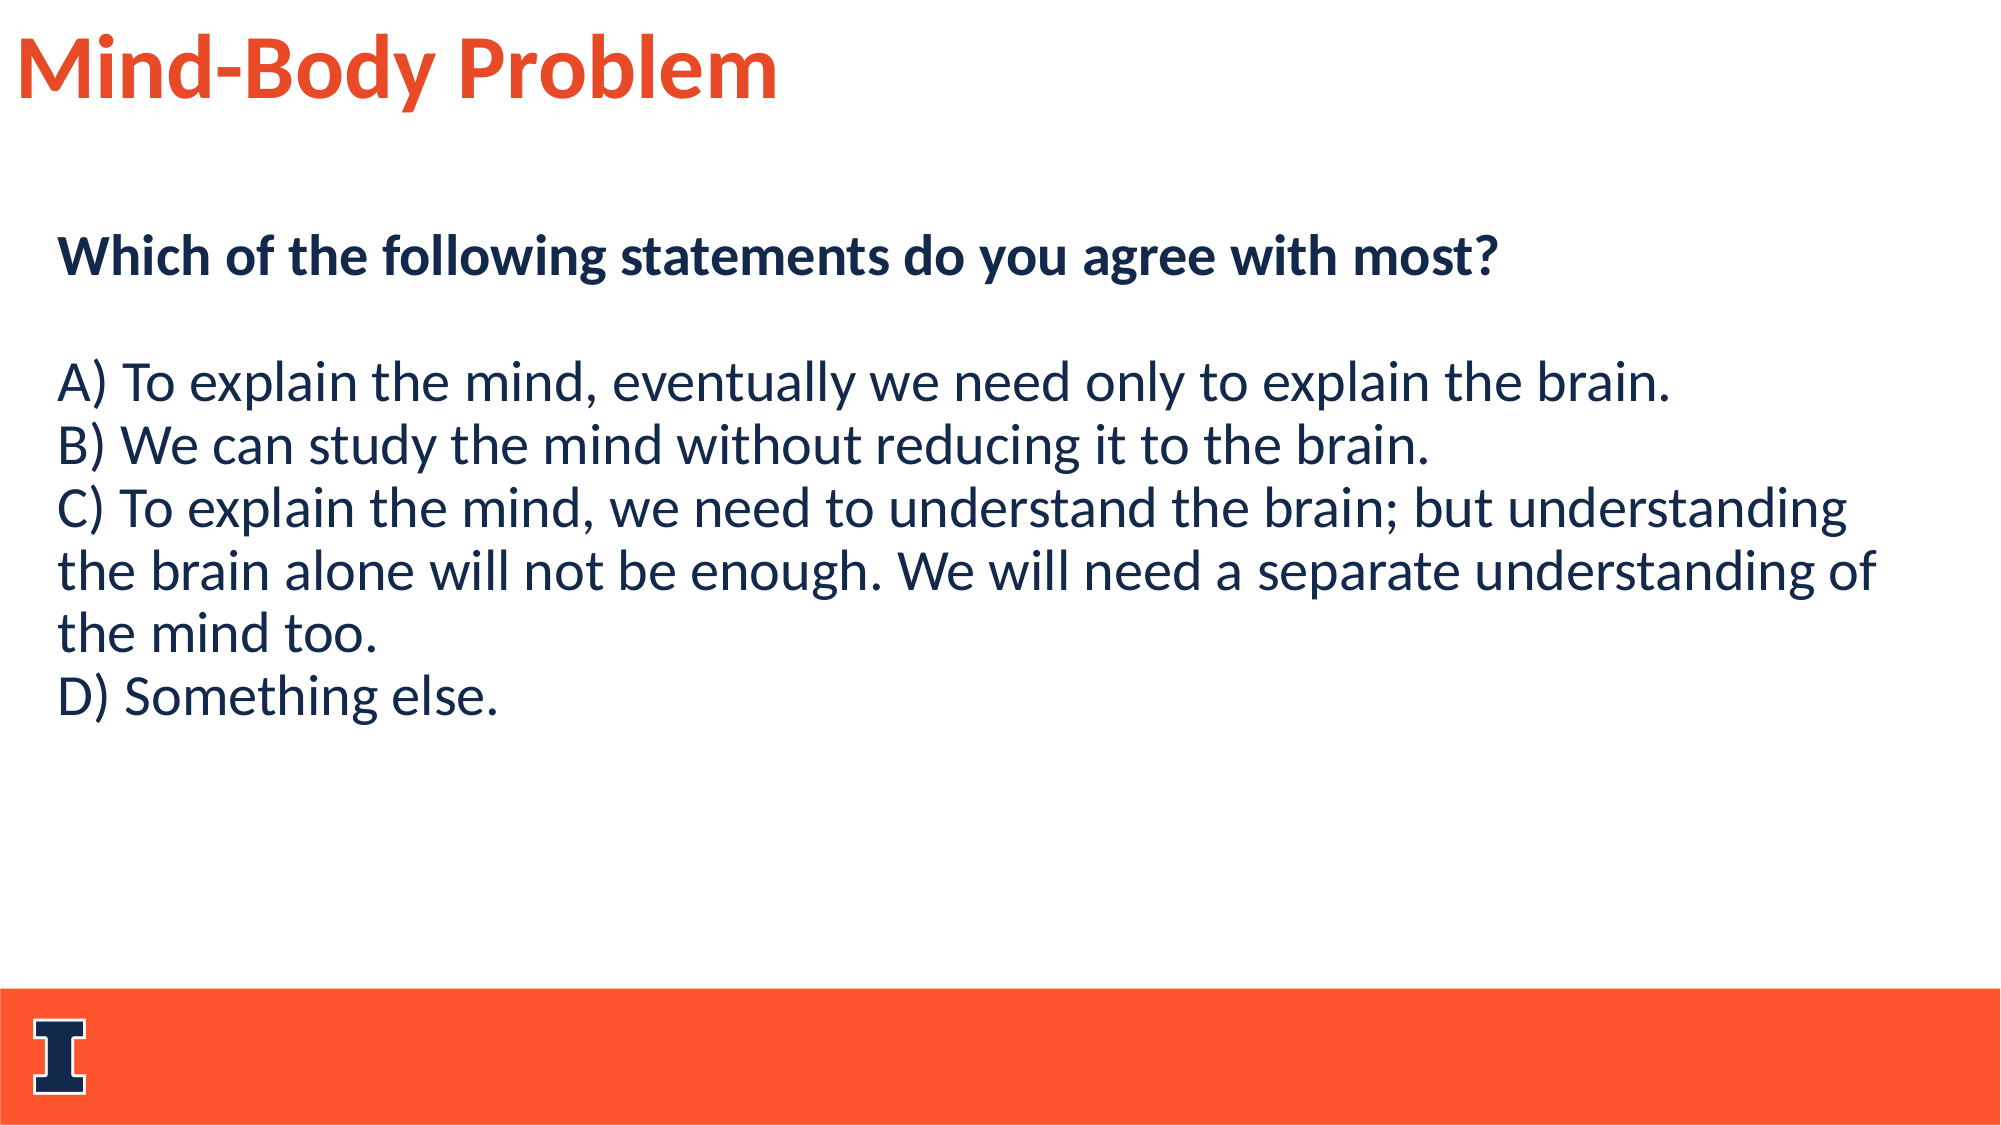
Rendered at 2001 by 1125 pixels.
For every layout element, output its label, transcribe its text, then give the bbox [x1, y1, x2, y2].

picture [0, 0, 2001, 1125]
list Which of the following statements do you agree with most? A) To explain the mind, eventually we need only to explain the brain. B) We can study the mind without reducing it to the brain. C) To explain the mind, we need to understand the brain; but understanding the brain alone will not be enough. We will need a separate understanding of the mind too. D) Something else. [42, 217, 1927, 813]
title Mind-Body Problem [0, 0, 2000, 139]
